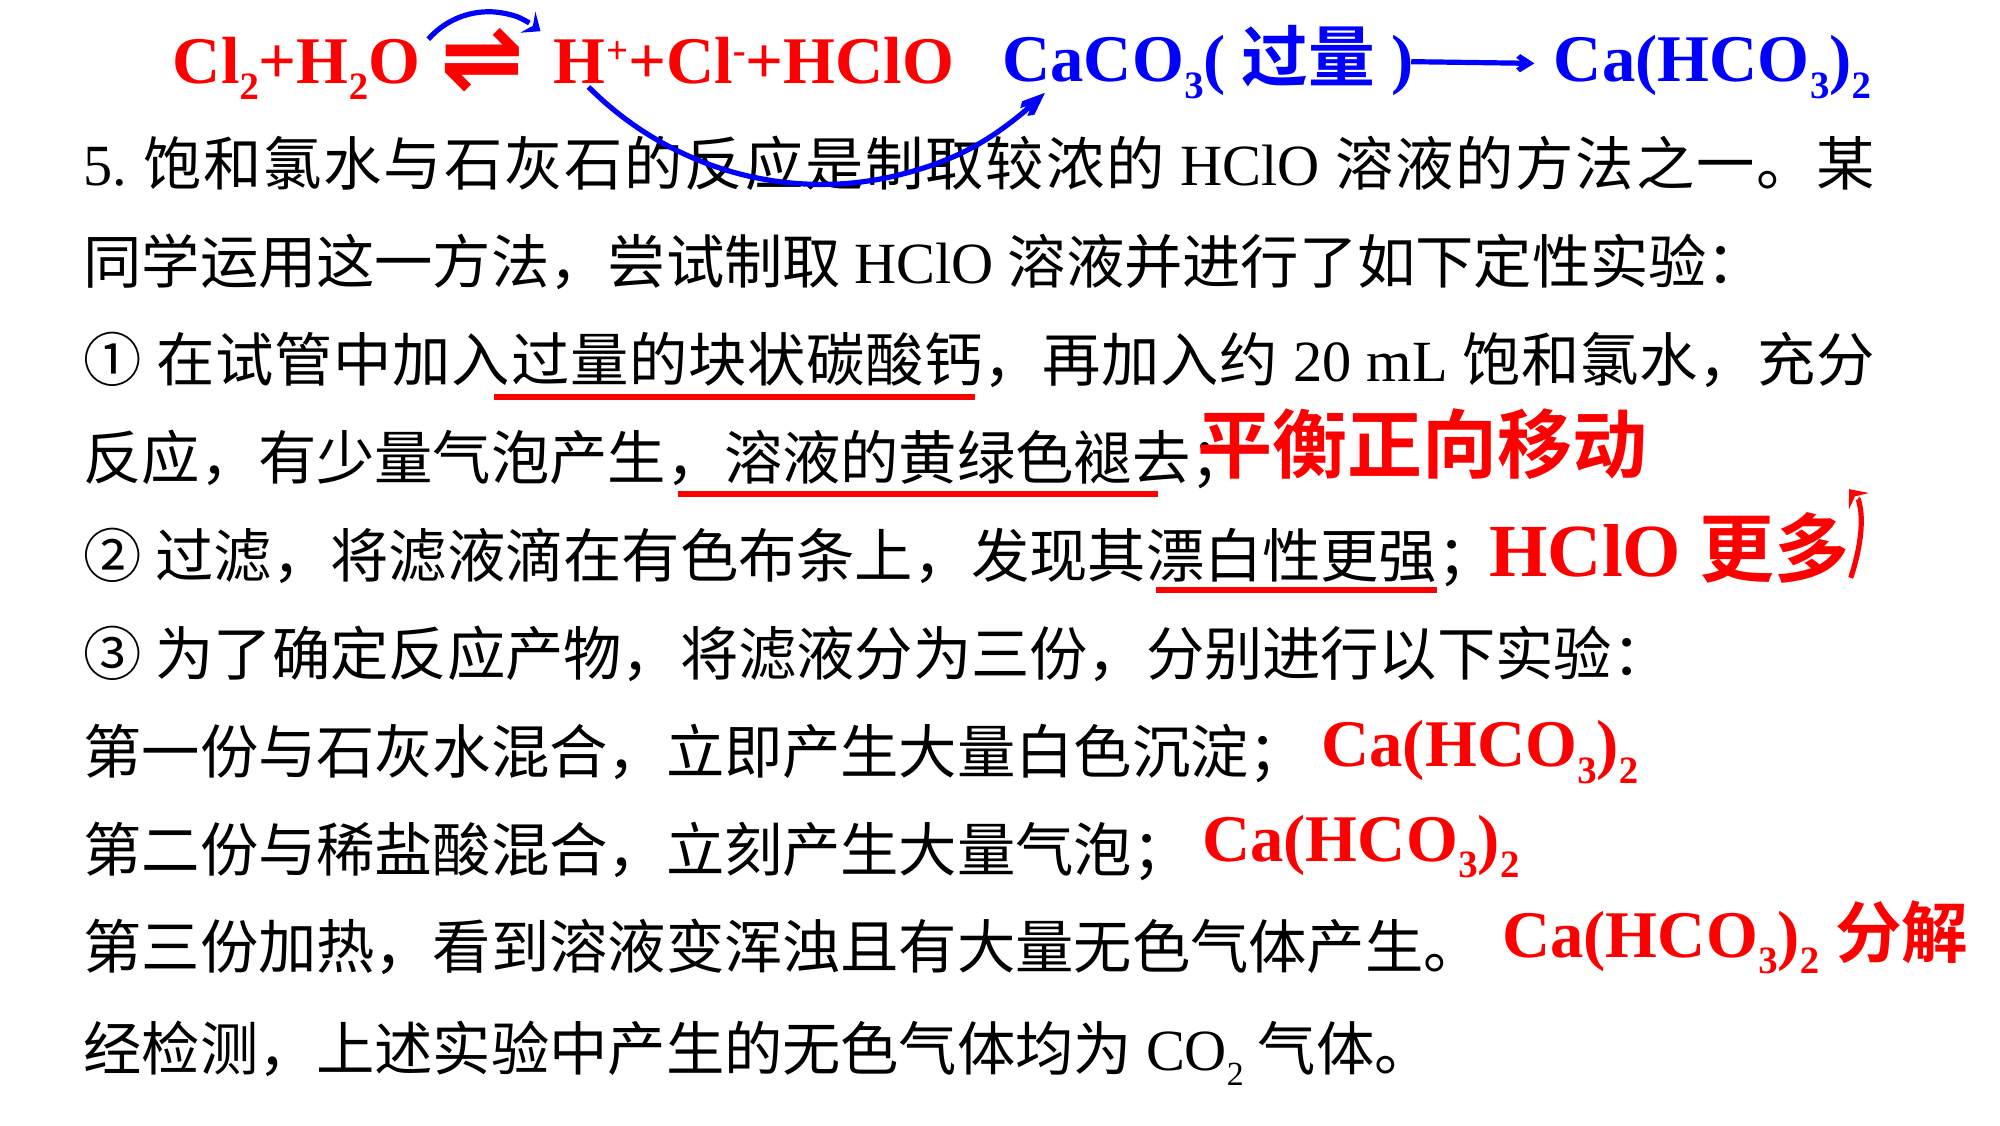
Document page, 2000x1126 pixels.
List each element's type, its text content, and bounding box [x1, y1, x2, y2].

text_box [149, 0, 979, 121]
text_box Ca(HCO3)2 [1306, 692, 1654, 799]
text_box [1822, 489, 1866, 579]
text_box Ca(HCO3)2分解 [1487, 882, 1984, 989]
text_box Ca(HCO3)2 [1187, 787, 1535, 893]
text_box 3 [1410, 64, 1429, 70]
text_box 平衡正向移动 [1182, 390, 1663, 495]
text_box HClO更多 [1474, 494, 1864, 599]
text_box [638, 30, 1045, 186]
text_box CaCO3(过量) [987, 7, 1429, 114]
text_box Ca(HCO3)2 [1539, 7, 1886, 114]
text_box 5.饱和氯水与石灰石的反应是制取较浓的HClO溶液的方法之一。某同学运用这一方法，尝试制取HClO溶液并进行了如下定性实验： ①在试管中加入过量的块状碳酸钙，再加入约20 mL饱和氯水，充分反应，有少量气泡产生，溶液的黄绿色褪去； ②过滤，将滤液滴在有色布条上，发现其漂白性更强； ③为了确定反应产物，将滤液分为三份，分别进行以下实验： 第一份与石灰水混合，立即产生大量白色沉淀； 第二份与稀盐酸混合，立刻产生大量气泡； 第三份加热，看到溶液变浑浊且有大量无色气体产生。 经检测，上述实验中产生的无色气体均为CO2气体。 [63, 88, 1895, 1103]
